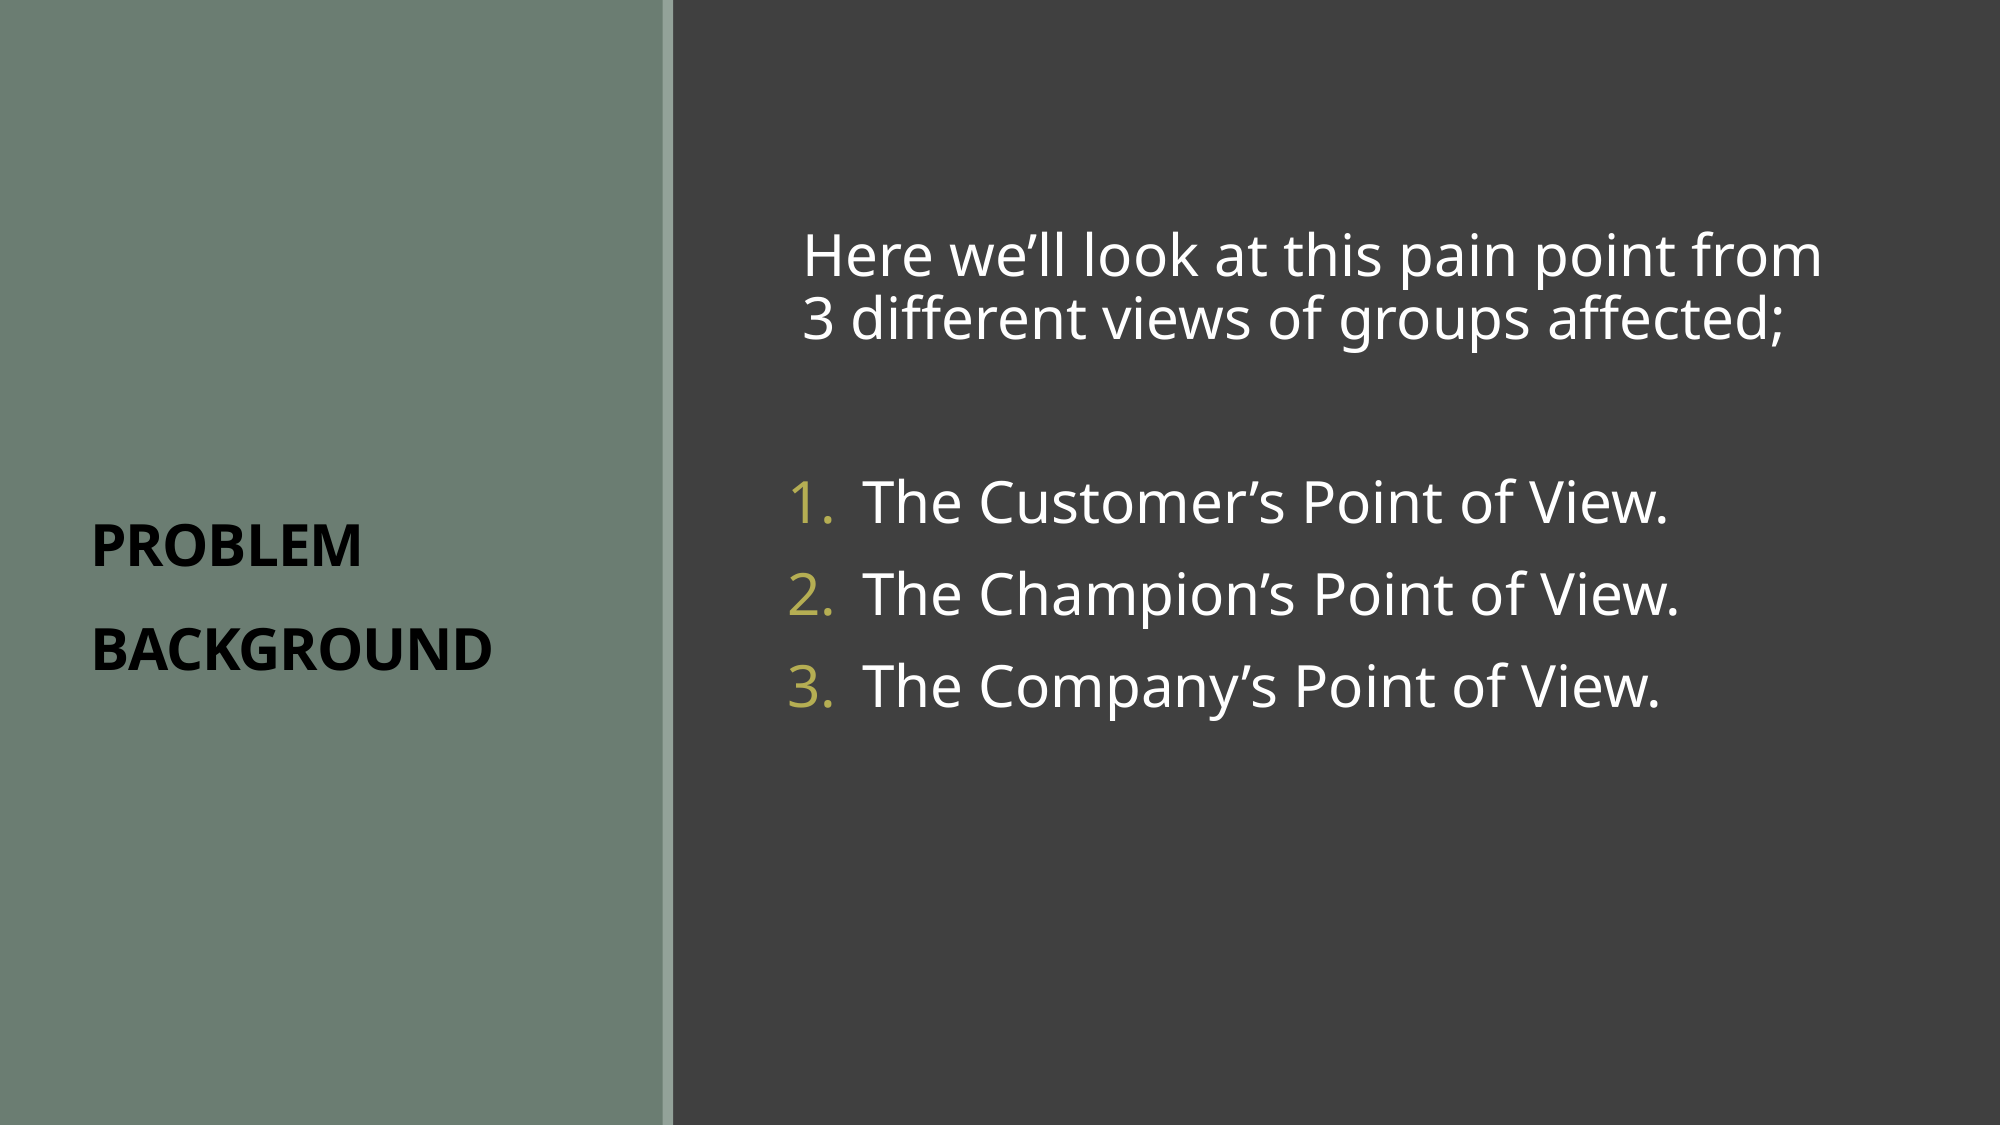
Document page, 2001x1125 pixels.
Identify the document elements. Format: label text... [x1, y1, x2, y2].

title PROBLEM BACKGROUND [75, 315, 600, 691]
list Here we’ll look at this pain point from 3 different views of groups affected; The Customer’s Point of View. The Champion’s Point of View. The Company’s Point of View. [787, 120, 1853, 983]
